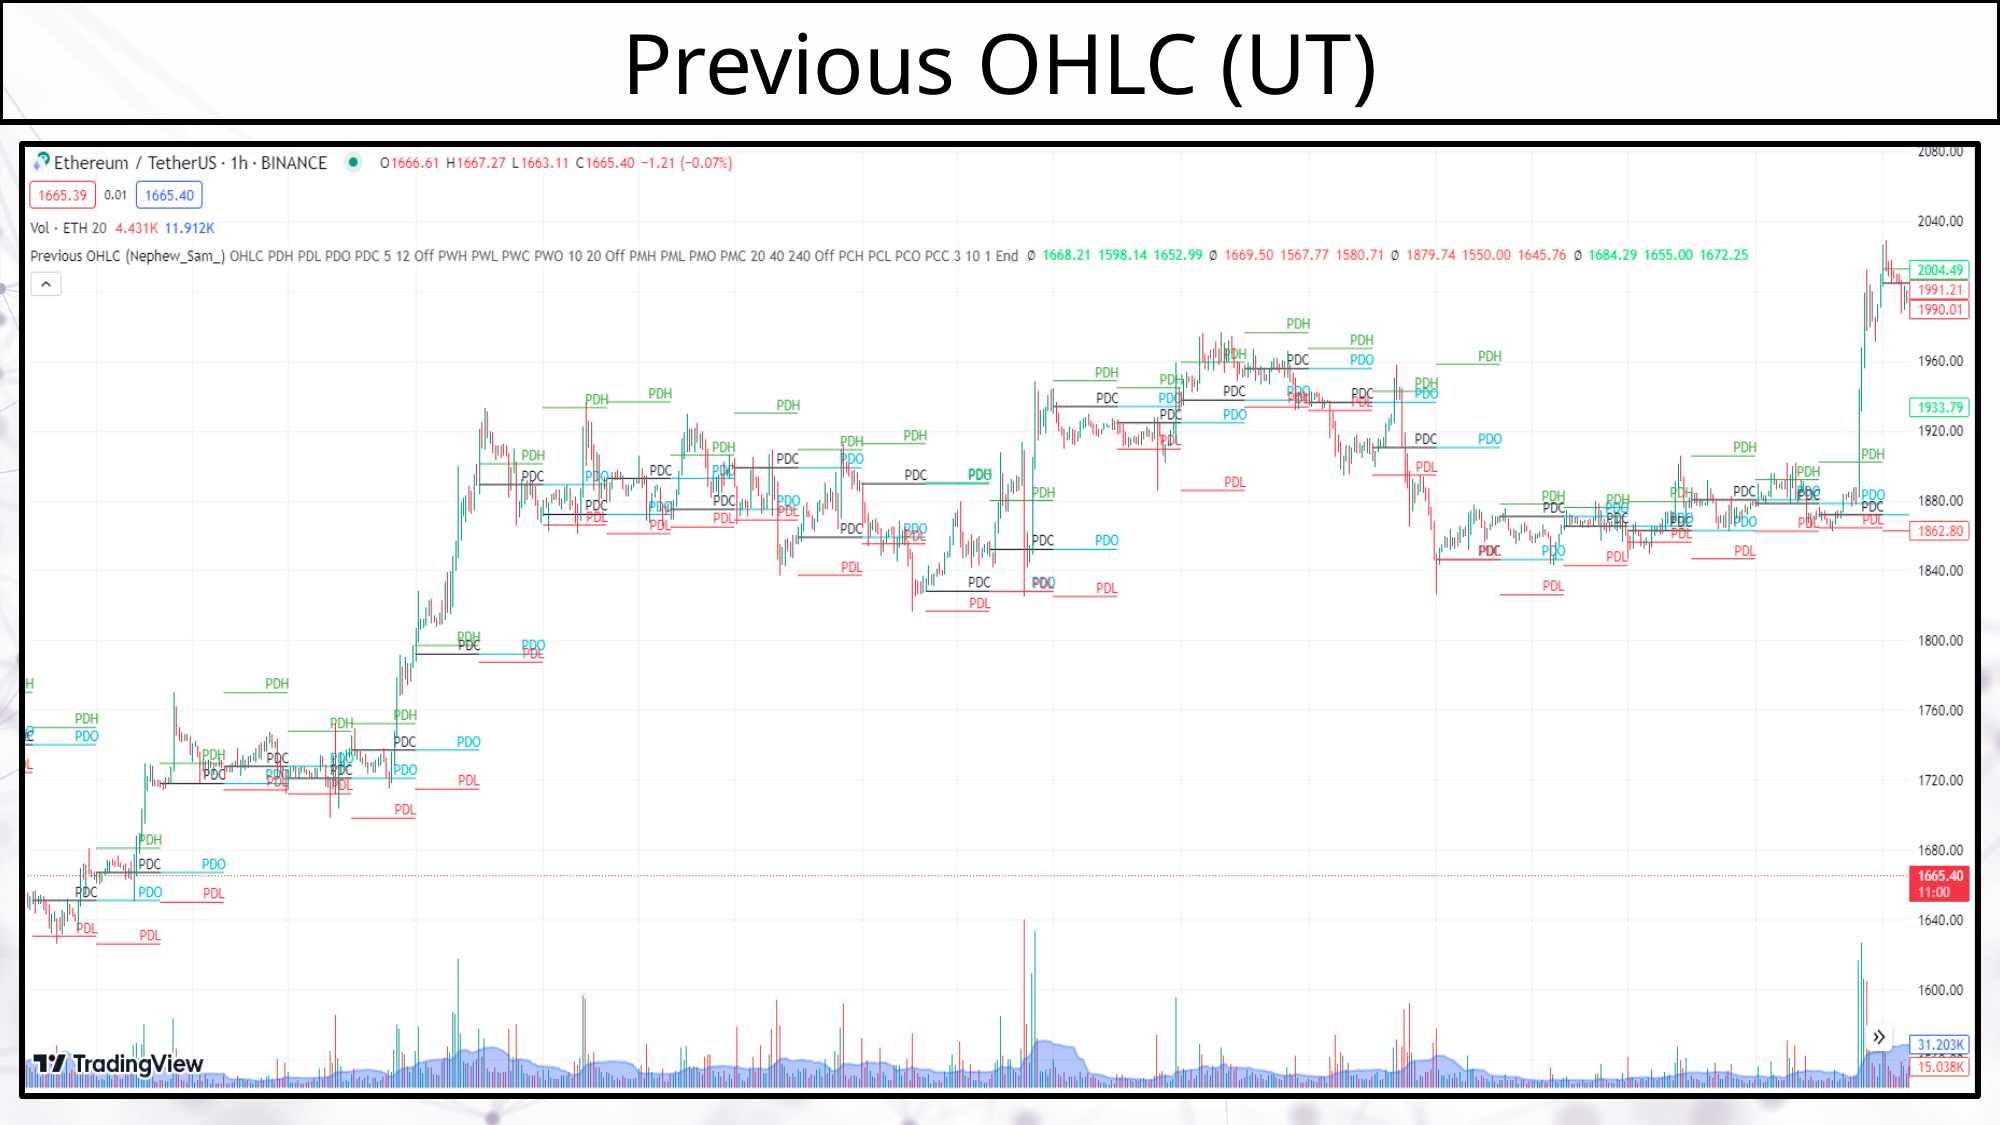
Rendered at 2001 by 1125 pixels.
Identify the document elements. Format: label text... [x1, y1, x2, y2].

picture [24, 147, 1976, 1094]
title Previous OHLC (UT) [0, 0, 2000, 123]
